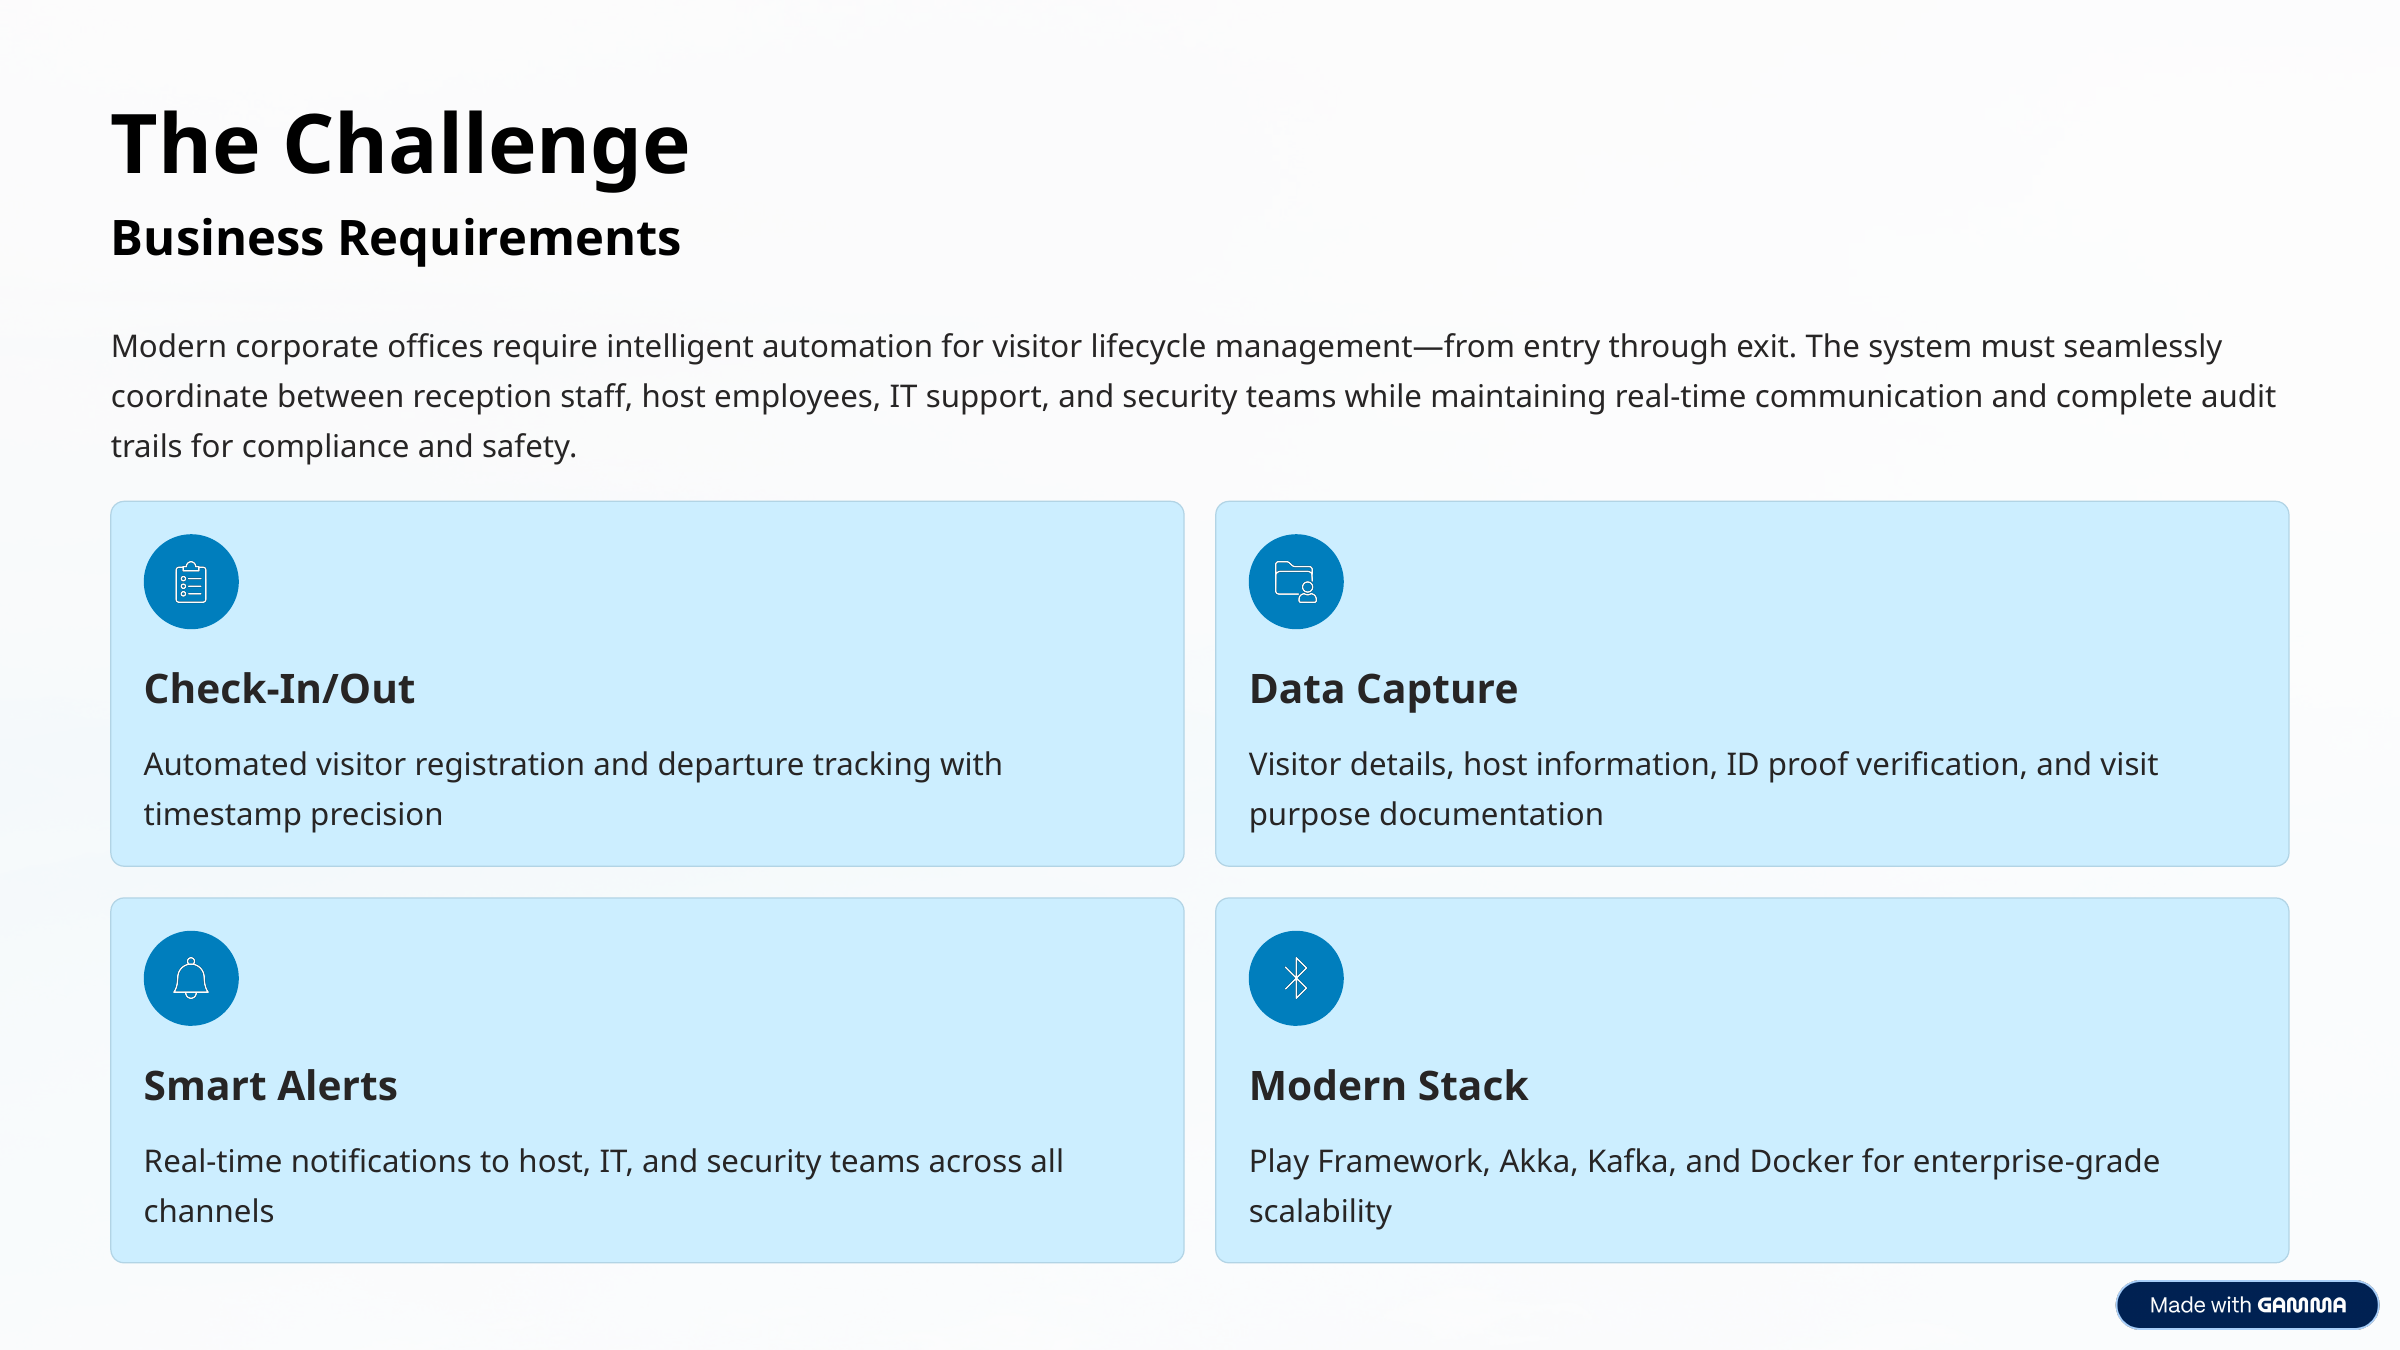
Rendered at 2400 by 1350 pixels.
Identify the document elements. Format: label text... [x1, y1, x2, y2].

text_box Smart Alerts [143, 1057, 560, 1110]
text_box Check-In/Out [143, 660, 560, 713]
text_box Business Requirements [110, 203, 649, 266]
text_box Real-time notifications to host, IT, and security teams across all channels [143, 1128, 1152, 1230]
text_box [110, 897, 1185, 1263]
text_box Modern corporate offices require intelligent automation for visitor lifecycle management—from entry through exit. The system must seamlessly coordinate between reception staff, host employees, IT support, and security teams while maintaining real-time communication and complete audit trails for compliance and safety. [110, 313, 2290, 466]
text_box Play Framework, Akka, Kafka, and Docker for enterprise-grade scalability [1248, 1128, 2257, 1230]
text_box Modern Stack [1248, 1057, 1665, 1110]
text_box [1248, 534, 1344, 630]
text_box [110, 501, 1185, 867]
text_box [1215, 897, 2290, 1263]
text_box [143, 534, 239, 630]
picture [1294, 958, 1299, 998]
text_box [1248, 930, 1344, 1026]
text_box Automated visitor registration and departure tracking with timestamp precision [143, 731, 1152, 834]
text_box Visitor details, host information, ID proof verification, and visit purpose documentation [1248, 731, 2257, 834]
text_box The Challenge [110, 87, 943, 191]
text_box [1215, 501, 2290, 867]
text_box Data Capture [1248, 660, 1665, 713]
text_box [143, 930, 239, 1026]
picture [2106, 1271, 2389, 1339]
